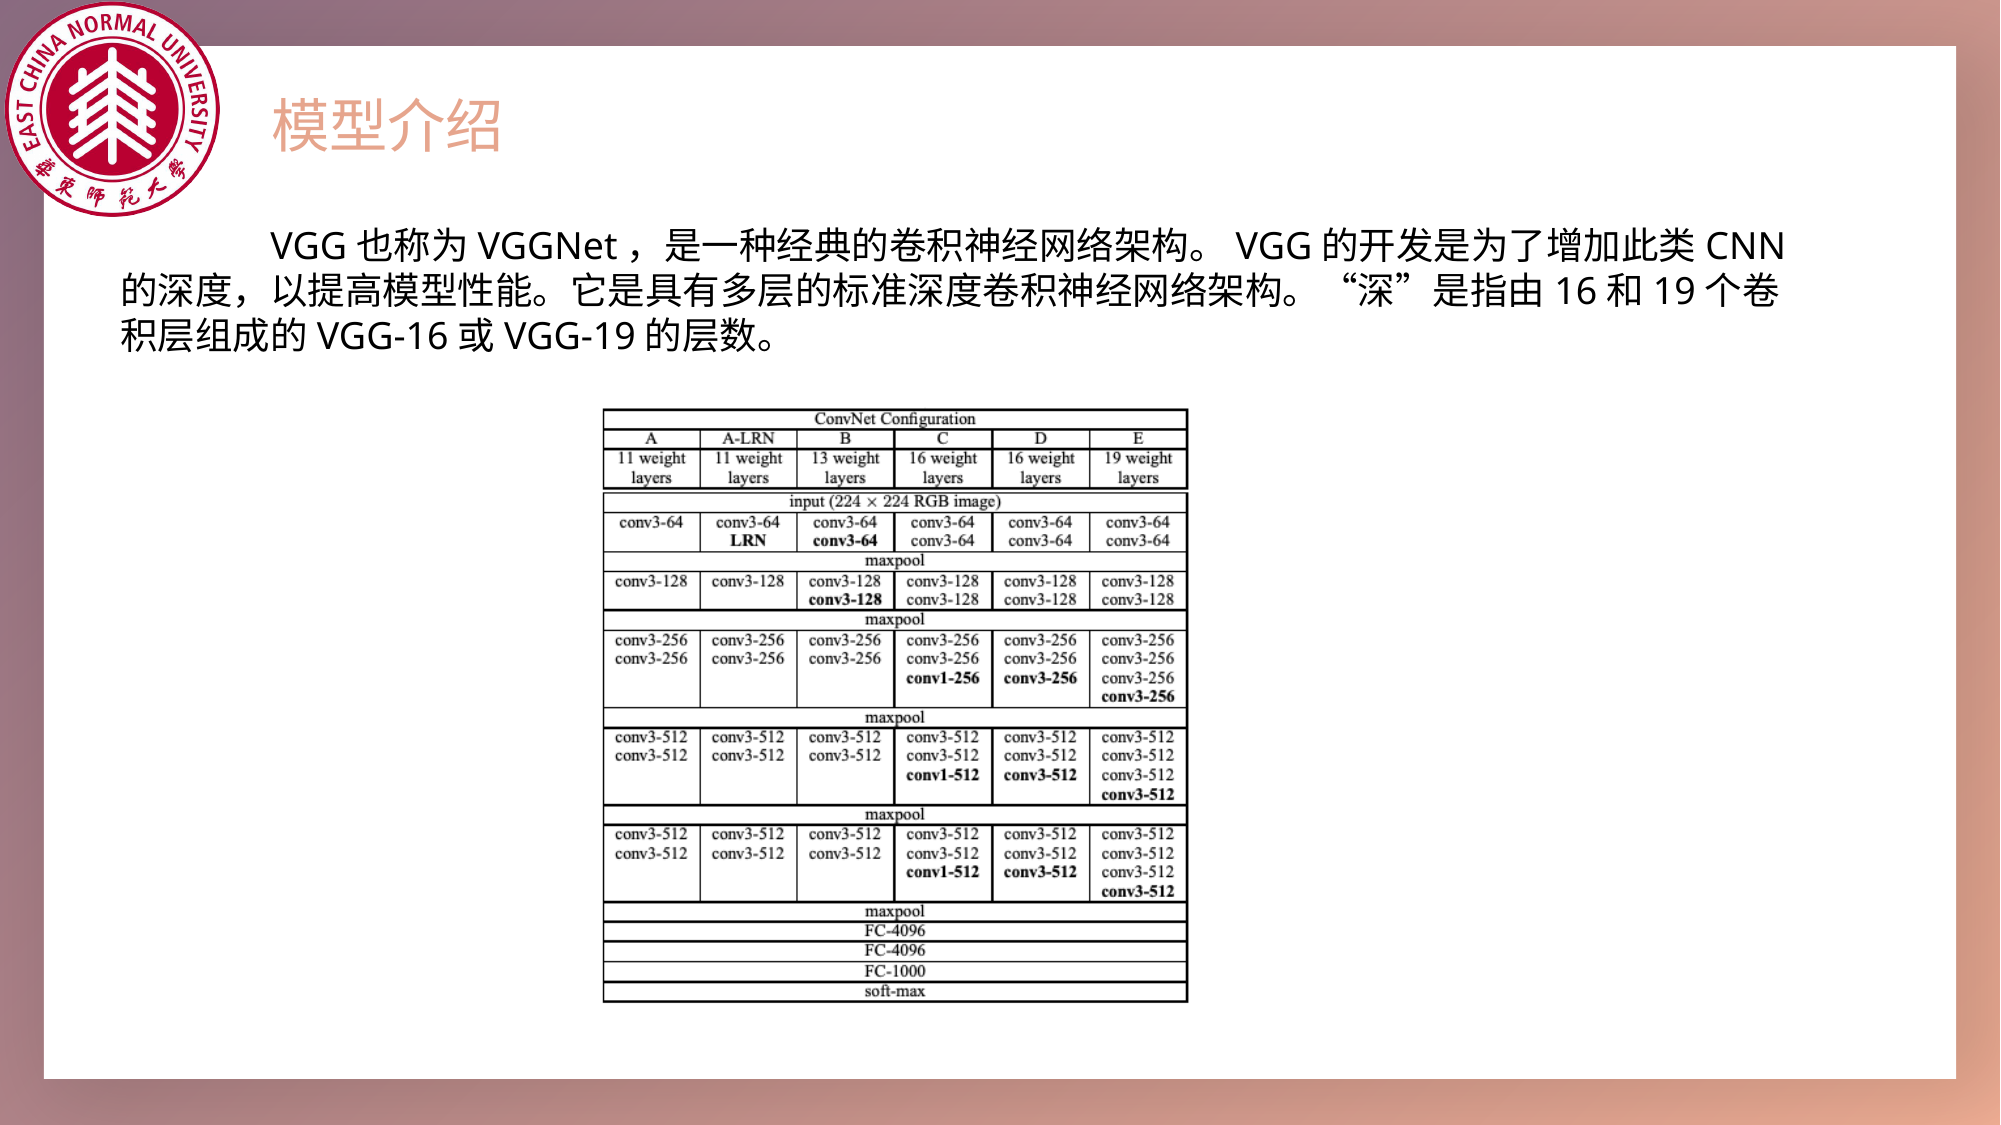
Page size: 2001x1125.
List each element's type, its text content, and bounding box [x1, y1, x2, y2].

picture [522, 389, 1216, 1024]
text_box [43, 45, 1957, 1080]
picture [0, 1, 221, 218]
text_box VGG也称为VGGNet，是一种经典的卷积神经网络架构。VGG的开发是为了增加此类CNN的深度，以提高模型性能。它是具有多层的标准深度卷积神经网络架构。“深”是指由16和19个卷积层组成的VGG-16或VGG-19的层数。 [116, 217, 1791, 362]
text_box 模型介绍 [0, 81, 1038, 237]
